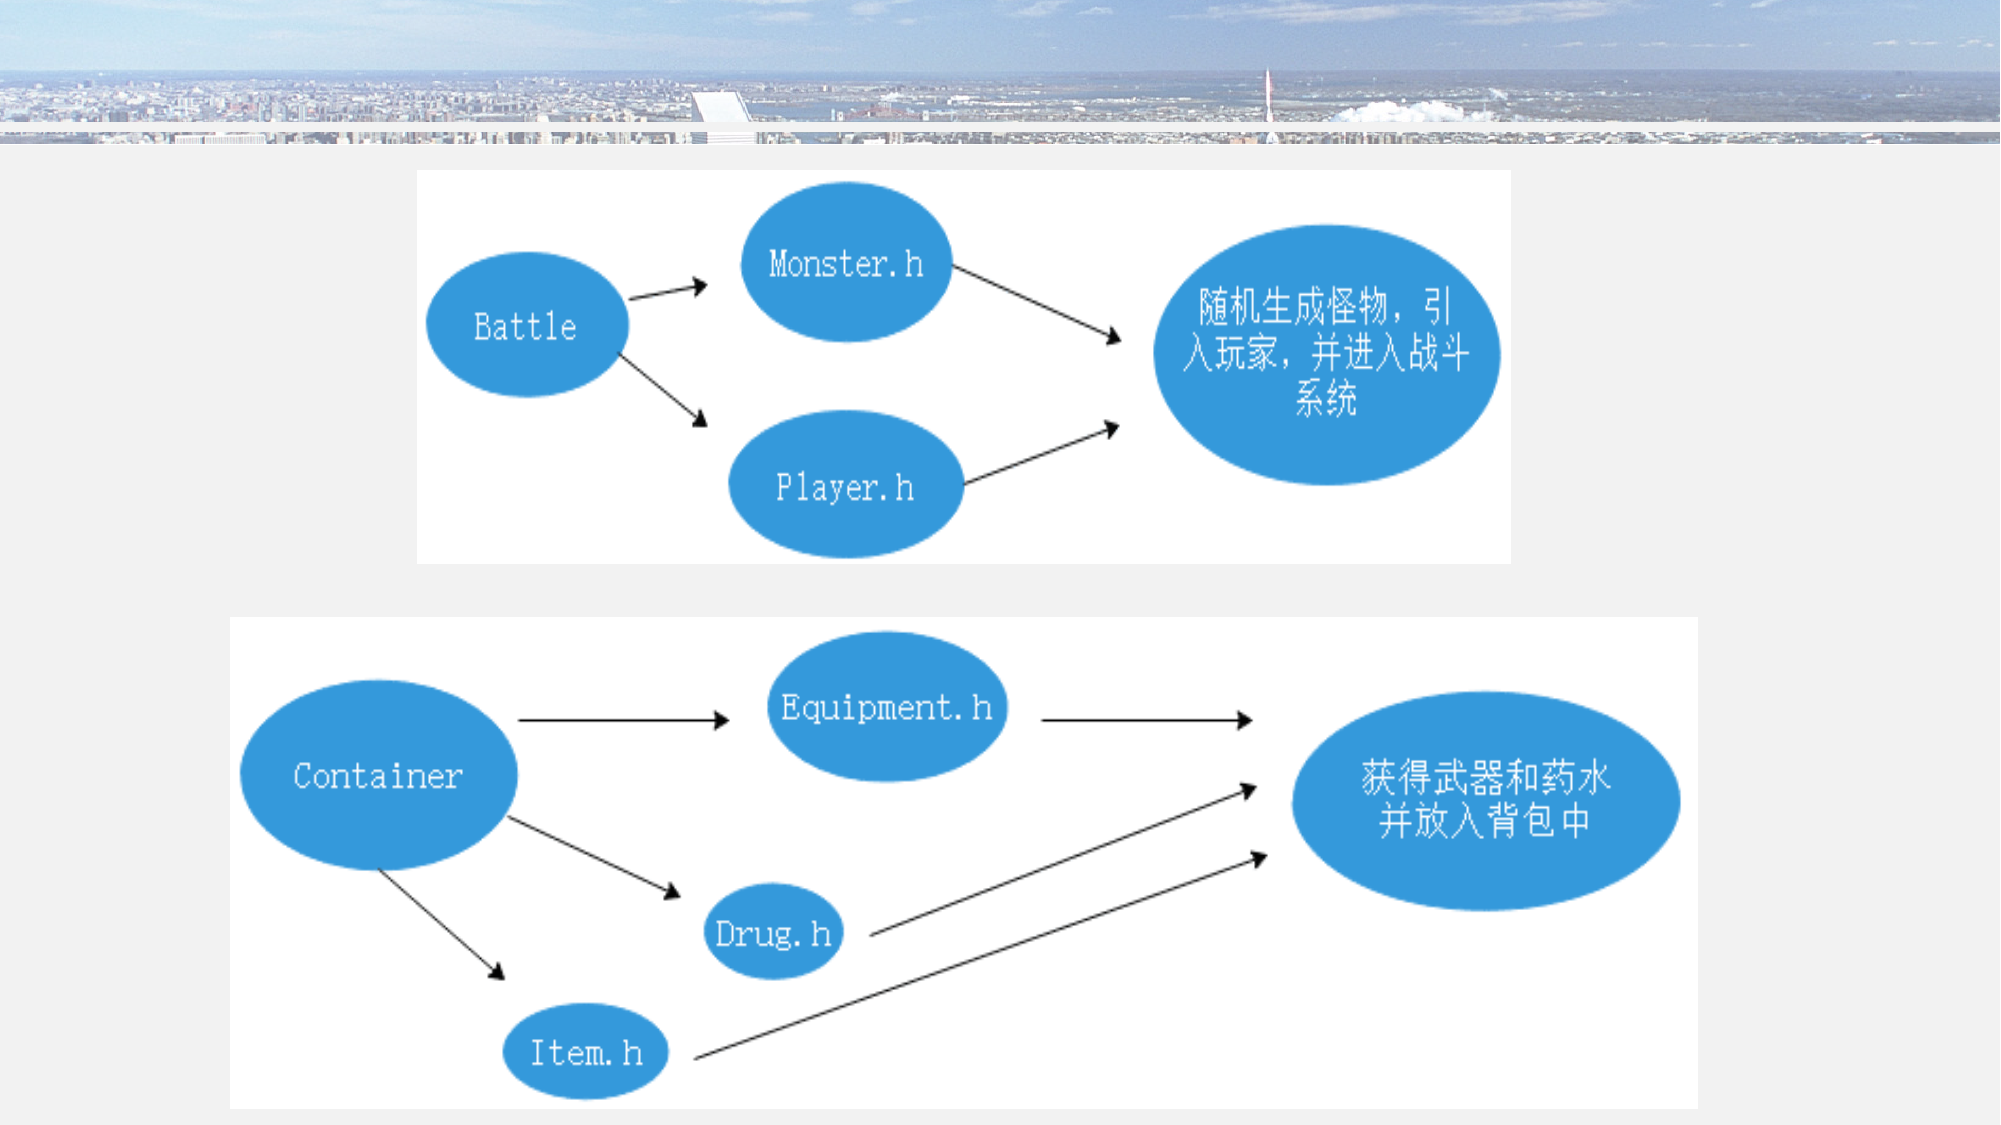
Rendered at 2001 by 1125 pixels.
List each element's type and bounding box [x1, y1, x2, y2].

picture [229, 617, 1698, 1109]
picture [417, 170, 1511, 564]
